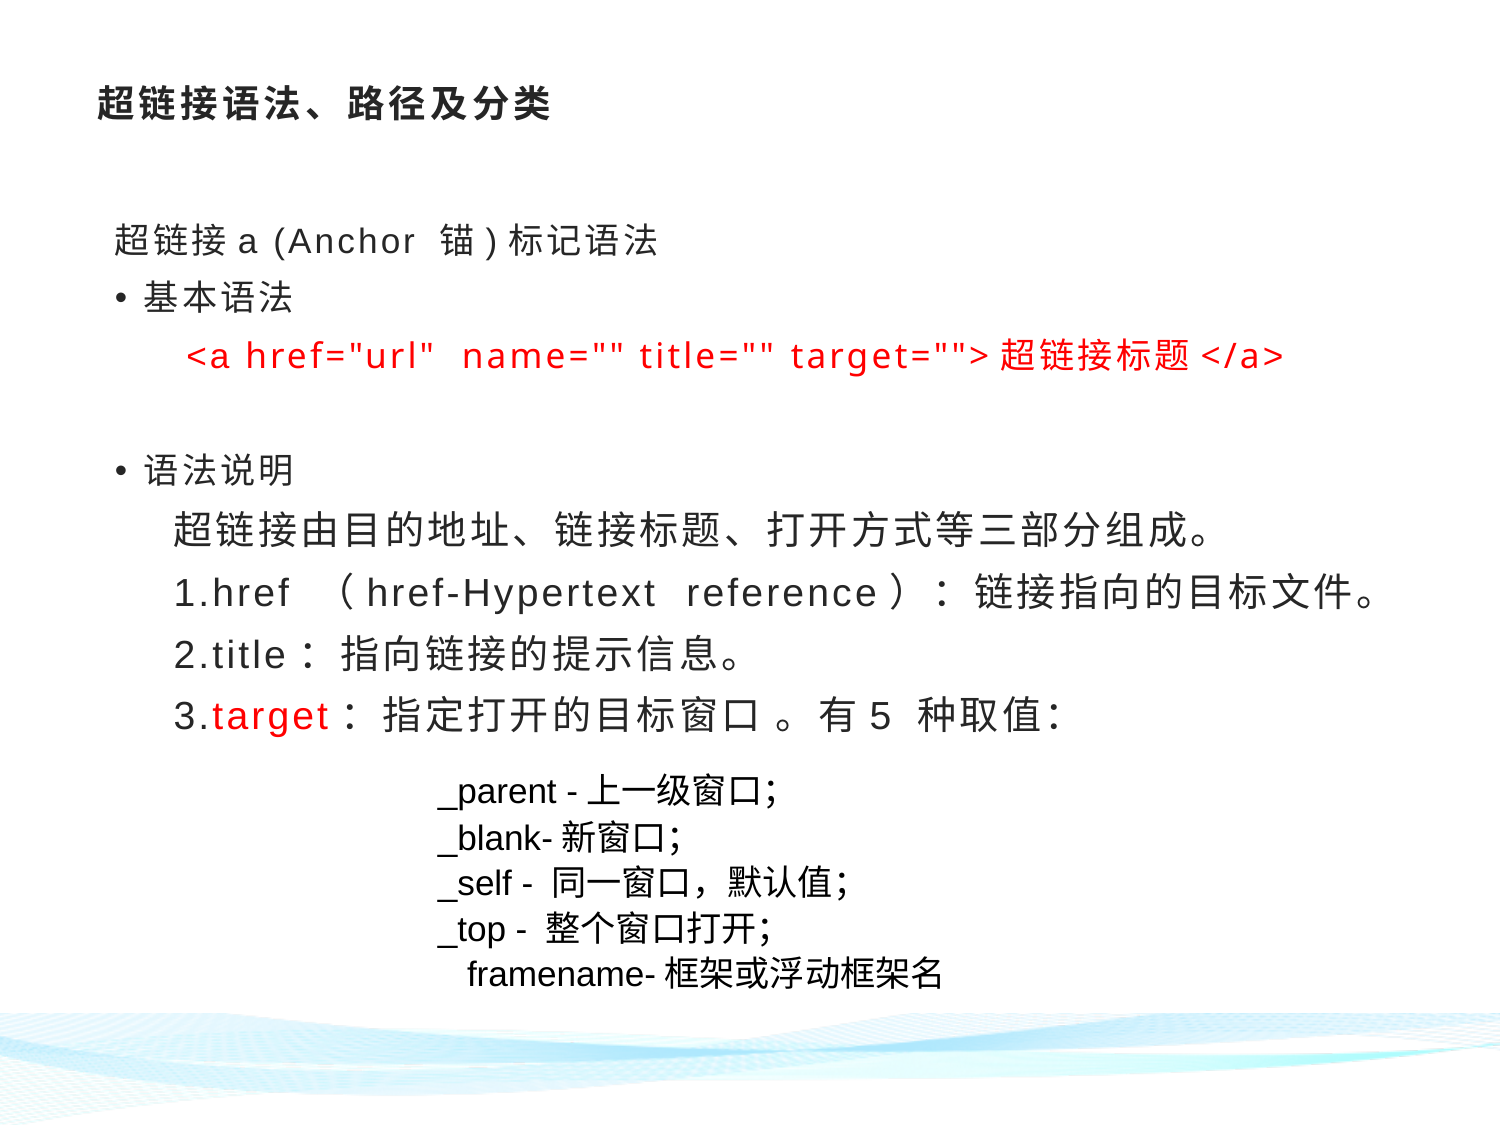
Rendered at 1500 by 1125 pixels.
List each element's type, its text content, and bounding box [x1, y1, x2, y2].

picture [0, 1013, 1500, 1125]
title 超链接语法、路径及分类 [82, 72, 1418, 146]
list 超链接a (Anchor 锚)标记语法 基本语法 <a href="url" name="" title="" target="">超链接标题</a> 语法说明 超链接由目的地址、链接标题、打开方式等三部分组成。 1.href （href-Hypertext reference）：链接指向的目标文件。 2.title：指向链接的提示信息。 3.target：指定打开的目标窗口 。有5 种取值： _parent -上一级窗口； _blank-新窗口； _self - 同一窗口，默认值； _top - 整个窗口打开； framename-框架或浮动框架名 [99, 198, 1395, 1011]
